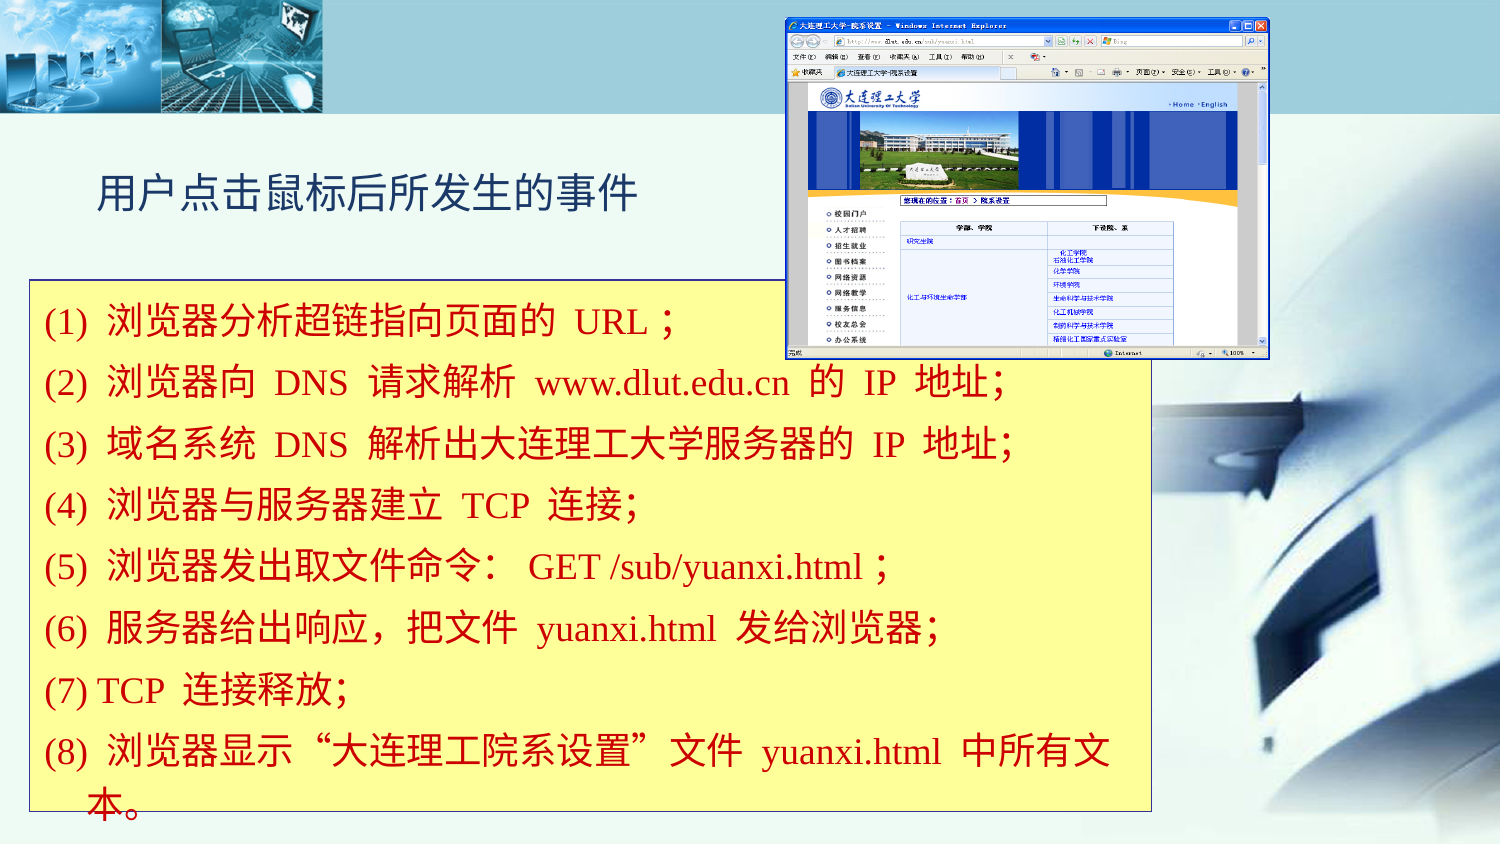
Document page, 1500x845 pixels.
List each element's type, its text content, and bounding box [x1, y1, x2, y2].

title 用户点击鼠标后所发生的事件 [29, 138, 715, 225]
picture [0, 0, 1500, 844]
list (1) 浏览器分析超链指向页面的 URL； (2) 浏览器向 DNS 请求解析 www.dlut.edu.cn 的 IP 地址； (3) 域名系统 DNS 解析出大连理工大学服务器的 IP 地址； (4) 浏览器与服务器建立 TCP 连接； (5) 浏览器发出取文件命令：GET /sub/yuanxi.html； (6) 服务器给出响应，把文件 yuanxi.html 发给浏览器； (7) TCP 连接释放； (8) 浏览器显示“大连理工院系设置”文件 yuanxi.html 中所有文本。 [29, 279, 1152, 812]
